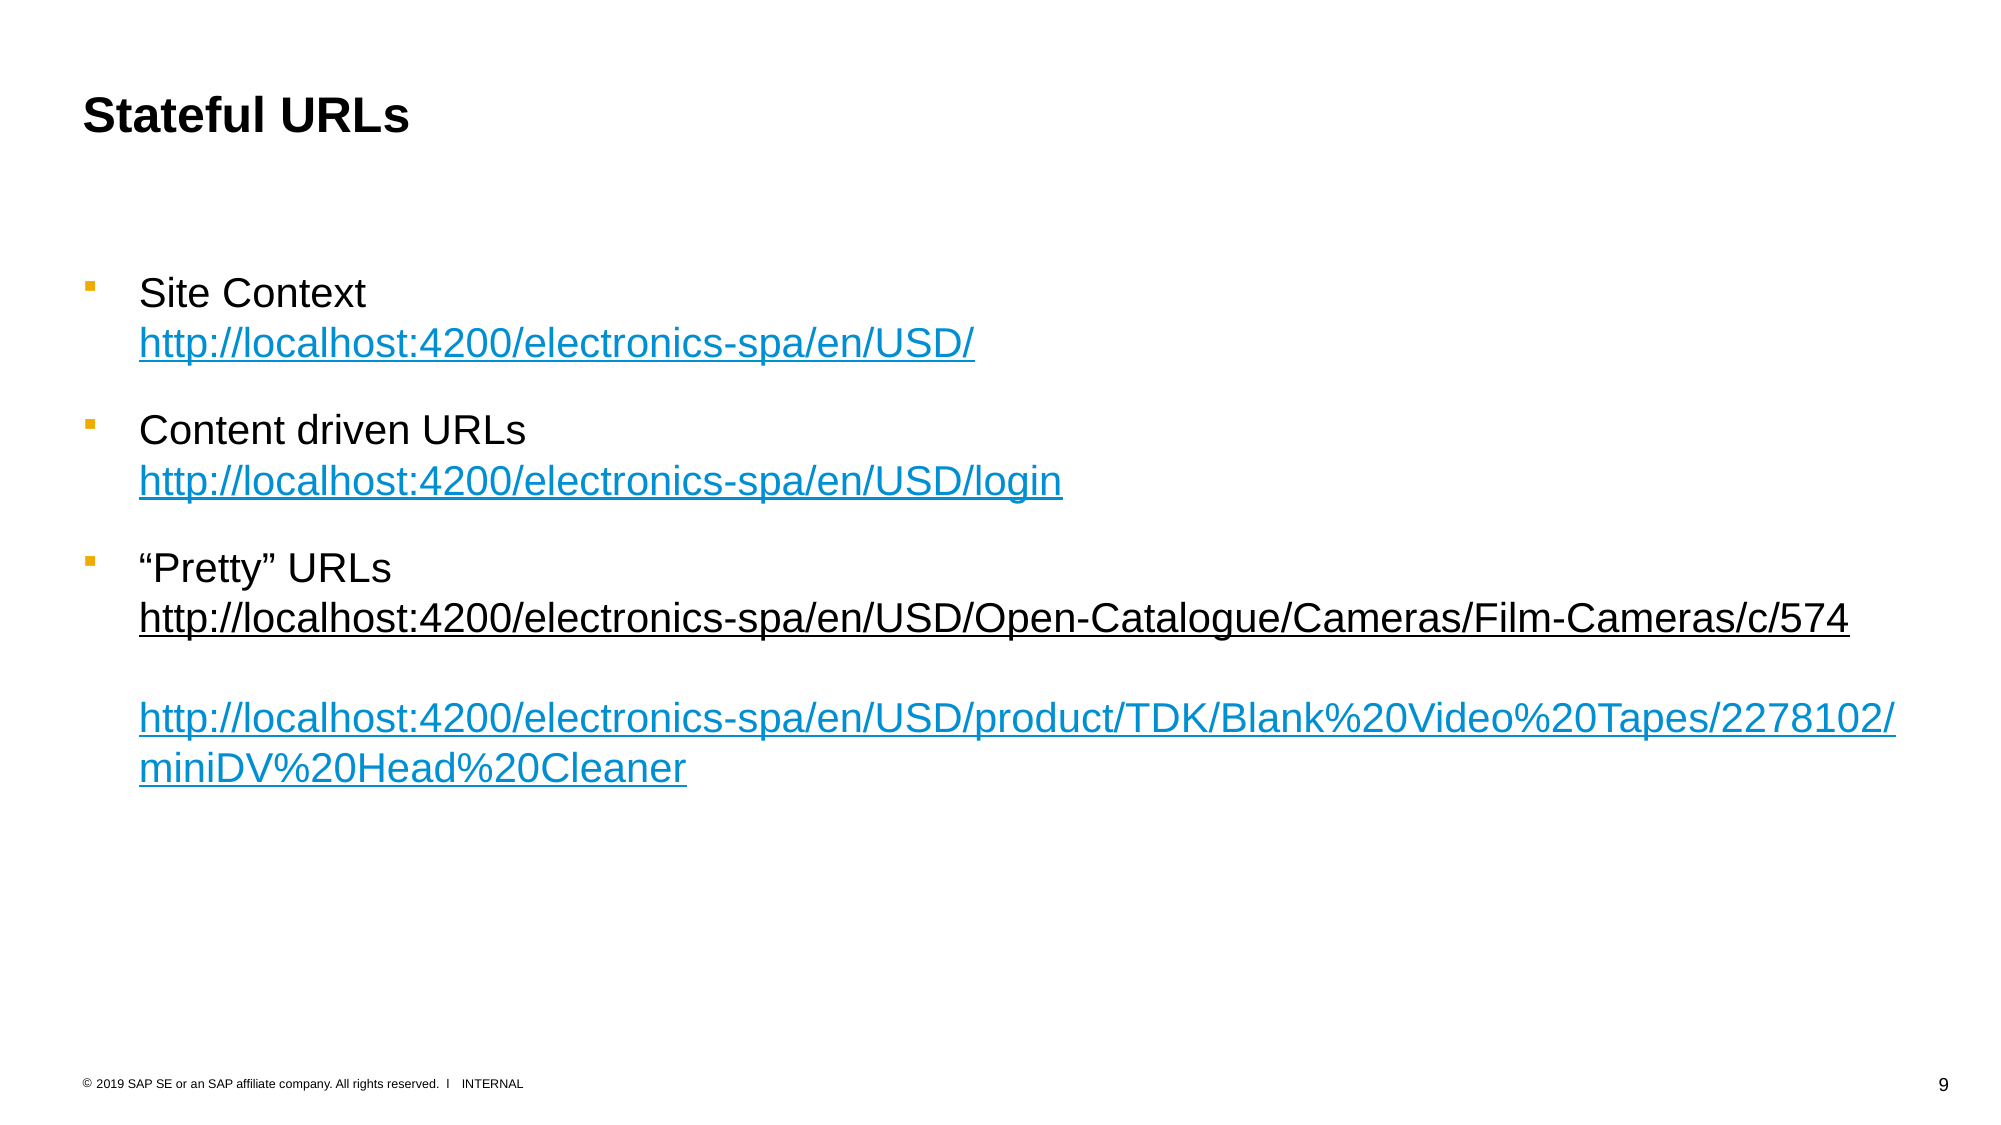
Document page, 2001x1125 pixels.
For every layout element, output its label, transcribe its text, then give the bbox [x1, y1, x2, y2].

list Site Context http://localhost:4200/electronics-spa/en/USD/ Content driven URLs http://localhost:4200/electronics-spa/en/USD/login “Pretty” URLs http://localhost:4200/electronics-spa/en/USD/Open-Catalogue/Cameras/Film-Cameras/c/574 http://localhost:4200/electronics-spa/en/USD/product/TDK/Blank%20Video%20Tapes/2278102/miniDV%20Head%20Cleaner [82, 265, 1918, 1040]
title Stateful URLs [82, 82, 1918, 144]
